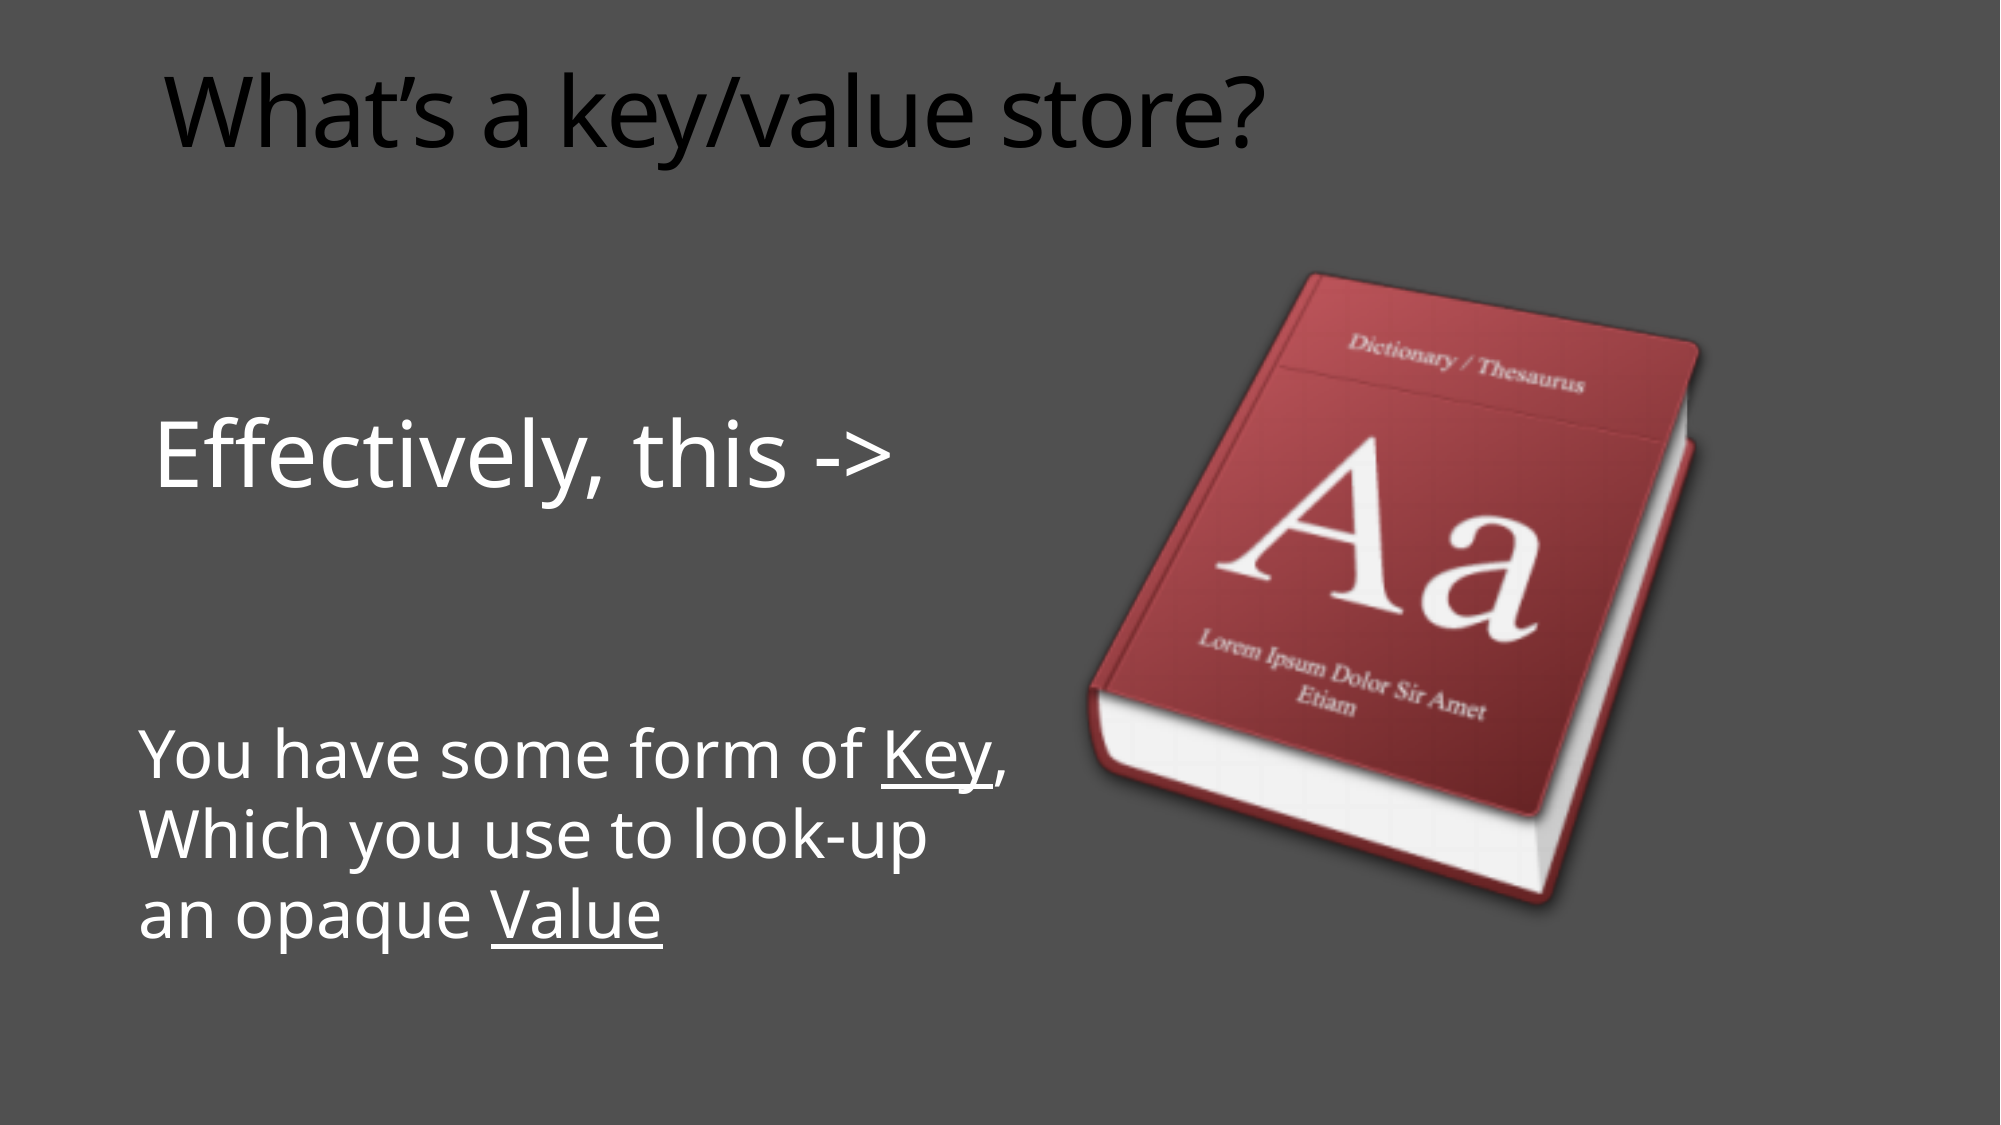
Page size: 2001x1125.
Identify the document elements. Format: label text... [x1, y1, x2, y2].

title What’s a key/value store? [44, 47, 1957, 196]
text_box Effectively, this -> [138, 388, 935, 514]
text_box You have some form of Key, Which you use to look-up an opaque Value [123, 704, 1026, 960]
picture [1049, 247, 1737, 936]
